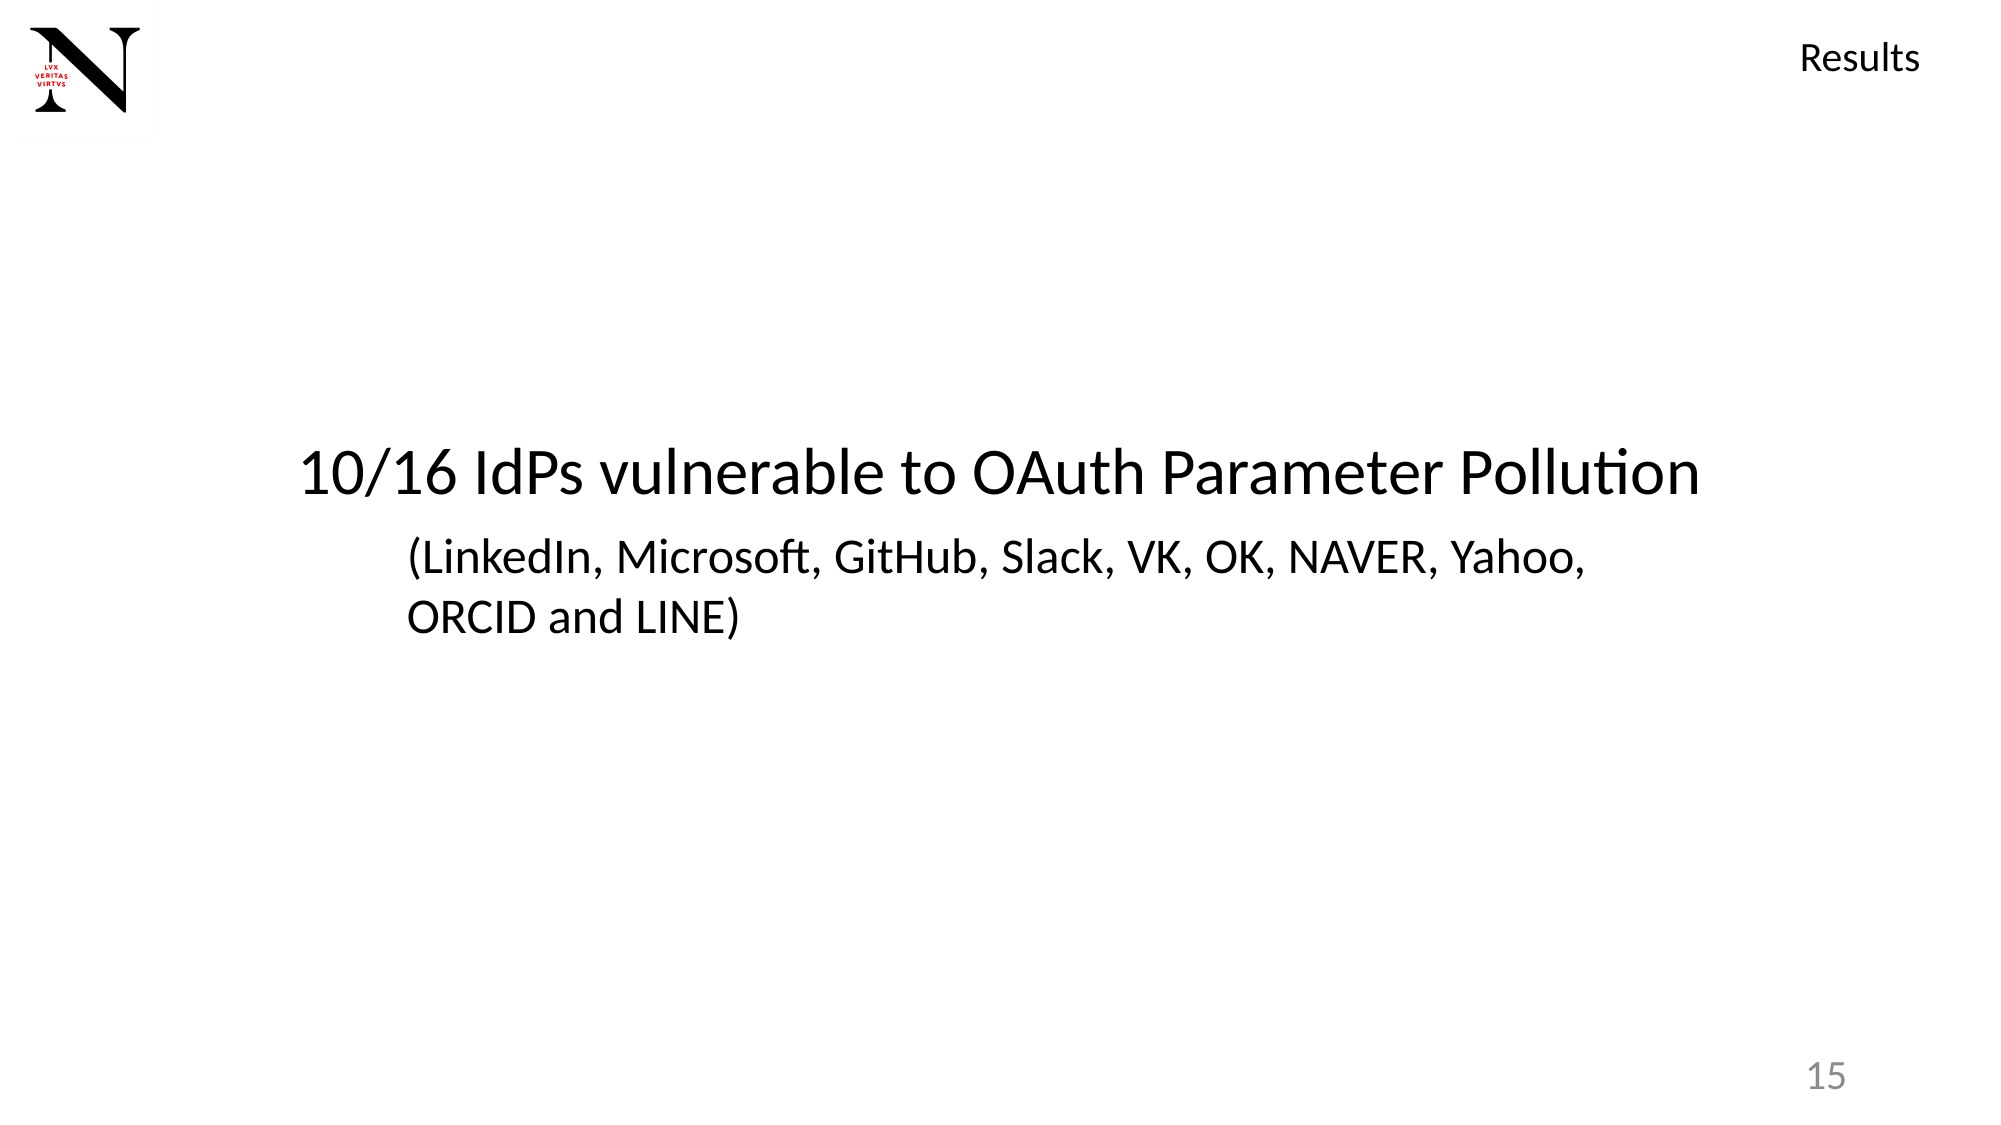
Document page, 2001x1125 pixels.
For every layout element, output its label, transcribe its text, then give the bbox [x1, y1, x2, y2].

picture [14, 0, 156, 141]
text_box (LinkedIn, Microsoft, GitHub, Slack, VK, OK, NAVER, Yahoo, ORCID and LINE) [392, 516, 1608, 651]
text_box 10/16 IdPs vulnerable to OAuth Parameter Pollution [282, 420, 1717, 515]
slide_number 15 [1789, 1042, 1863, 1103]
text_box Results [1785, 22, 1936, 88]
